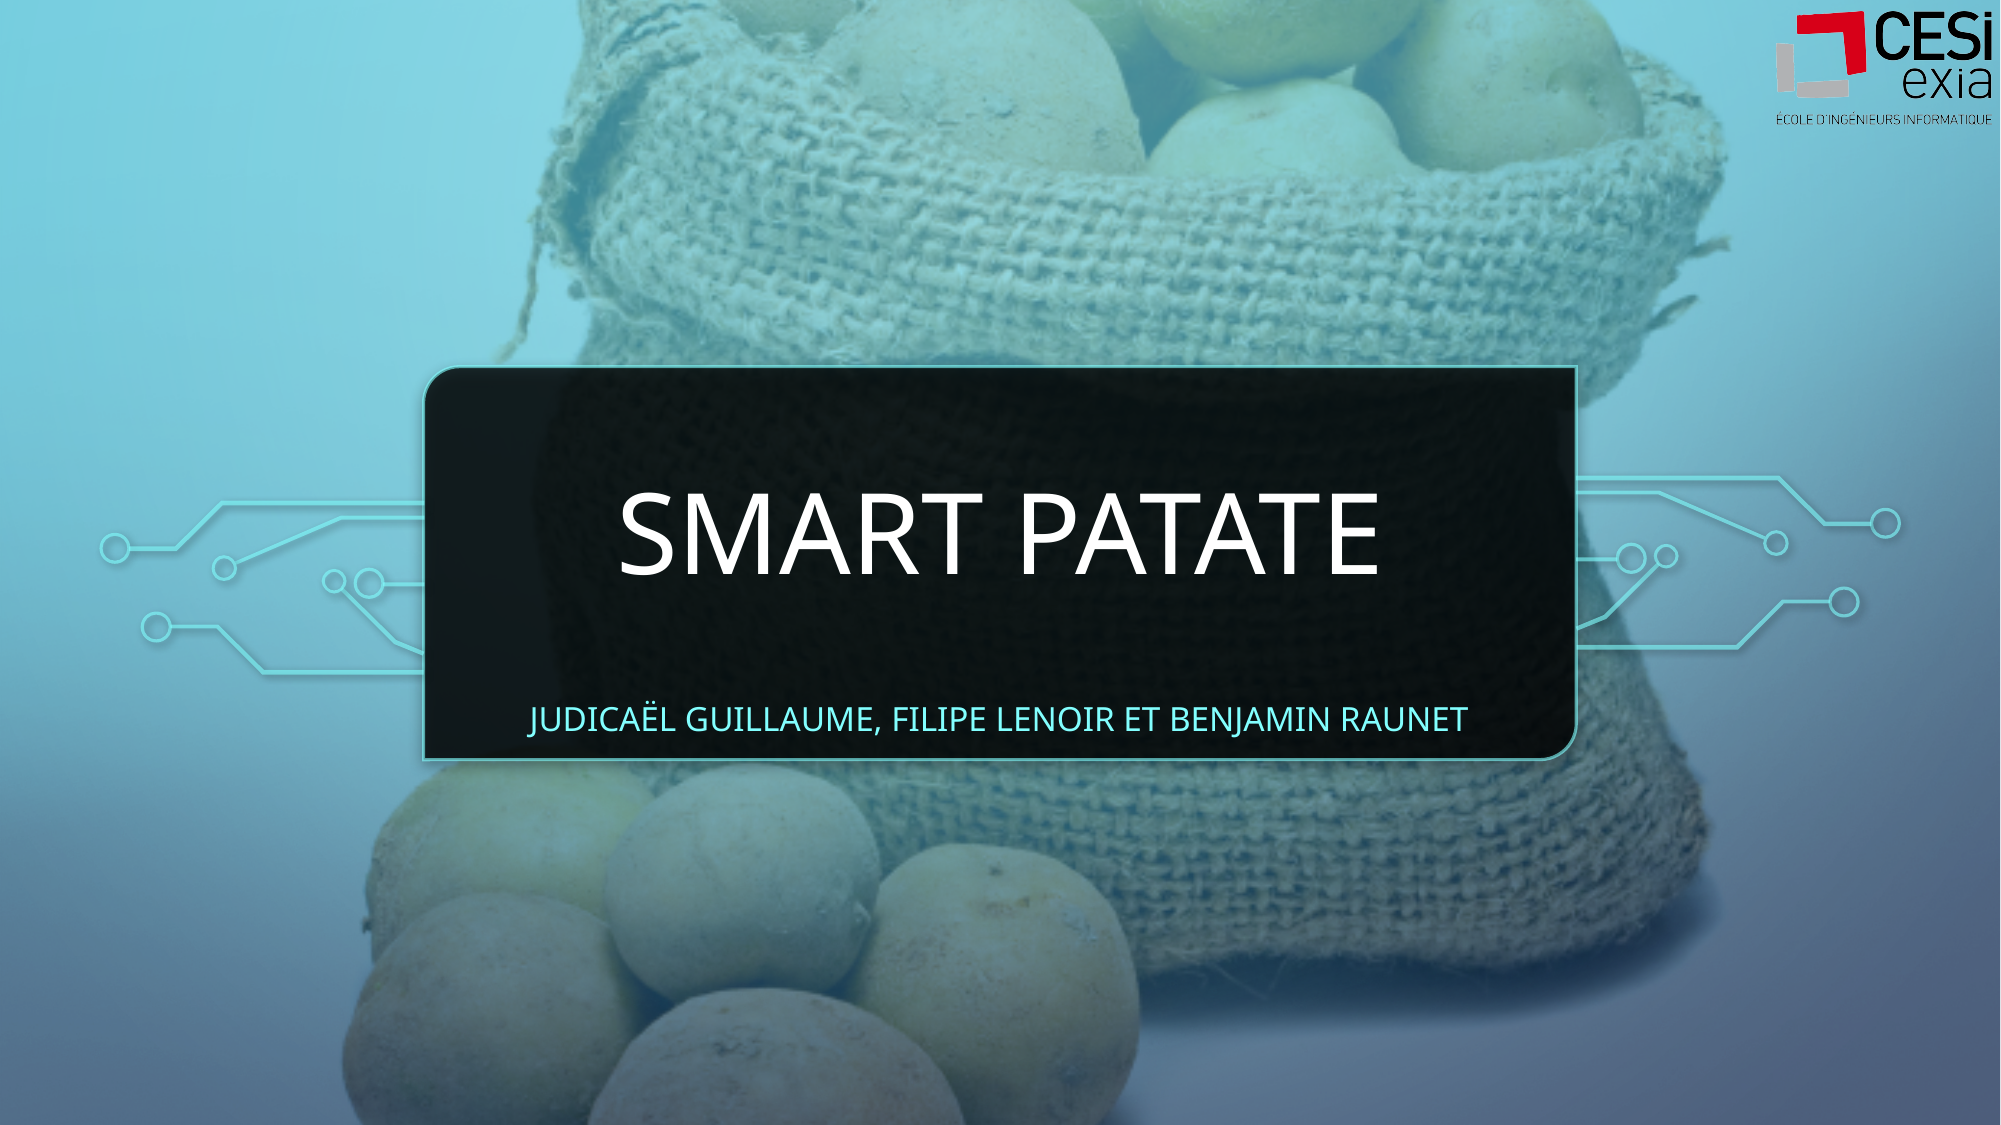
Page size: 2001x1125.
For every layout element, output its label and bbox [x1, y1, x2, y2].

text_box [99, 366, 1902, 760]
picture [0, 0, 2000, 1125]
